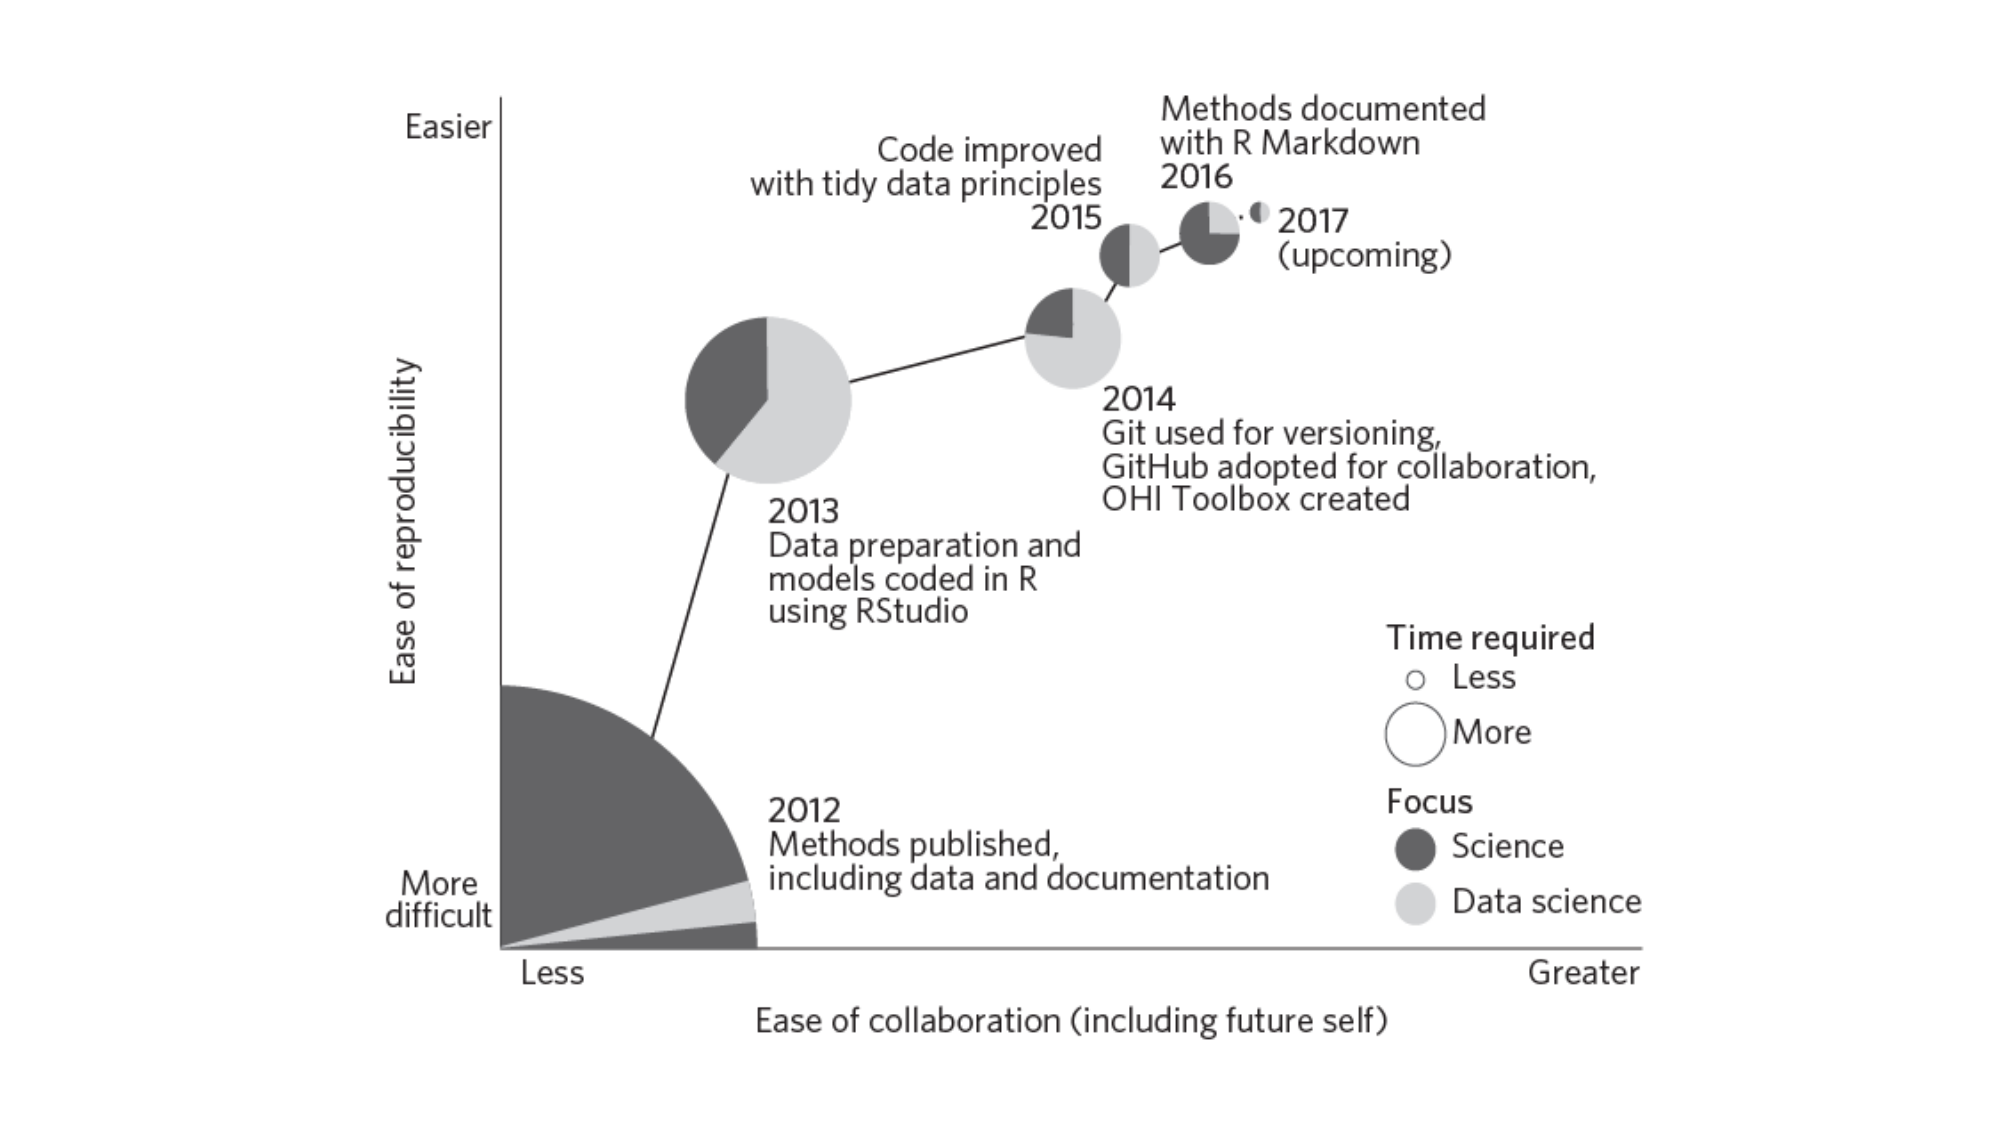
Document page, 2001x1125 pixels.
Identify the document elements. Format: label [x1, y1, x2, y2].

picture [334, 71, 1666, 1054]
